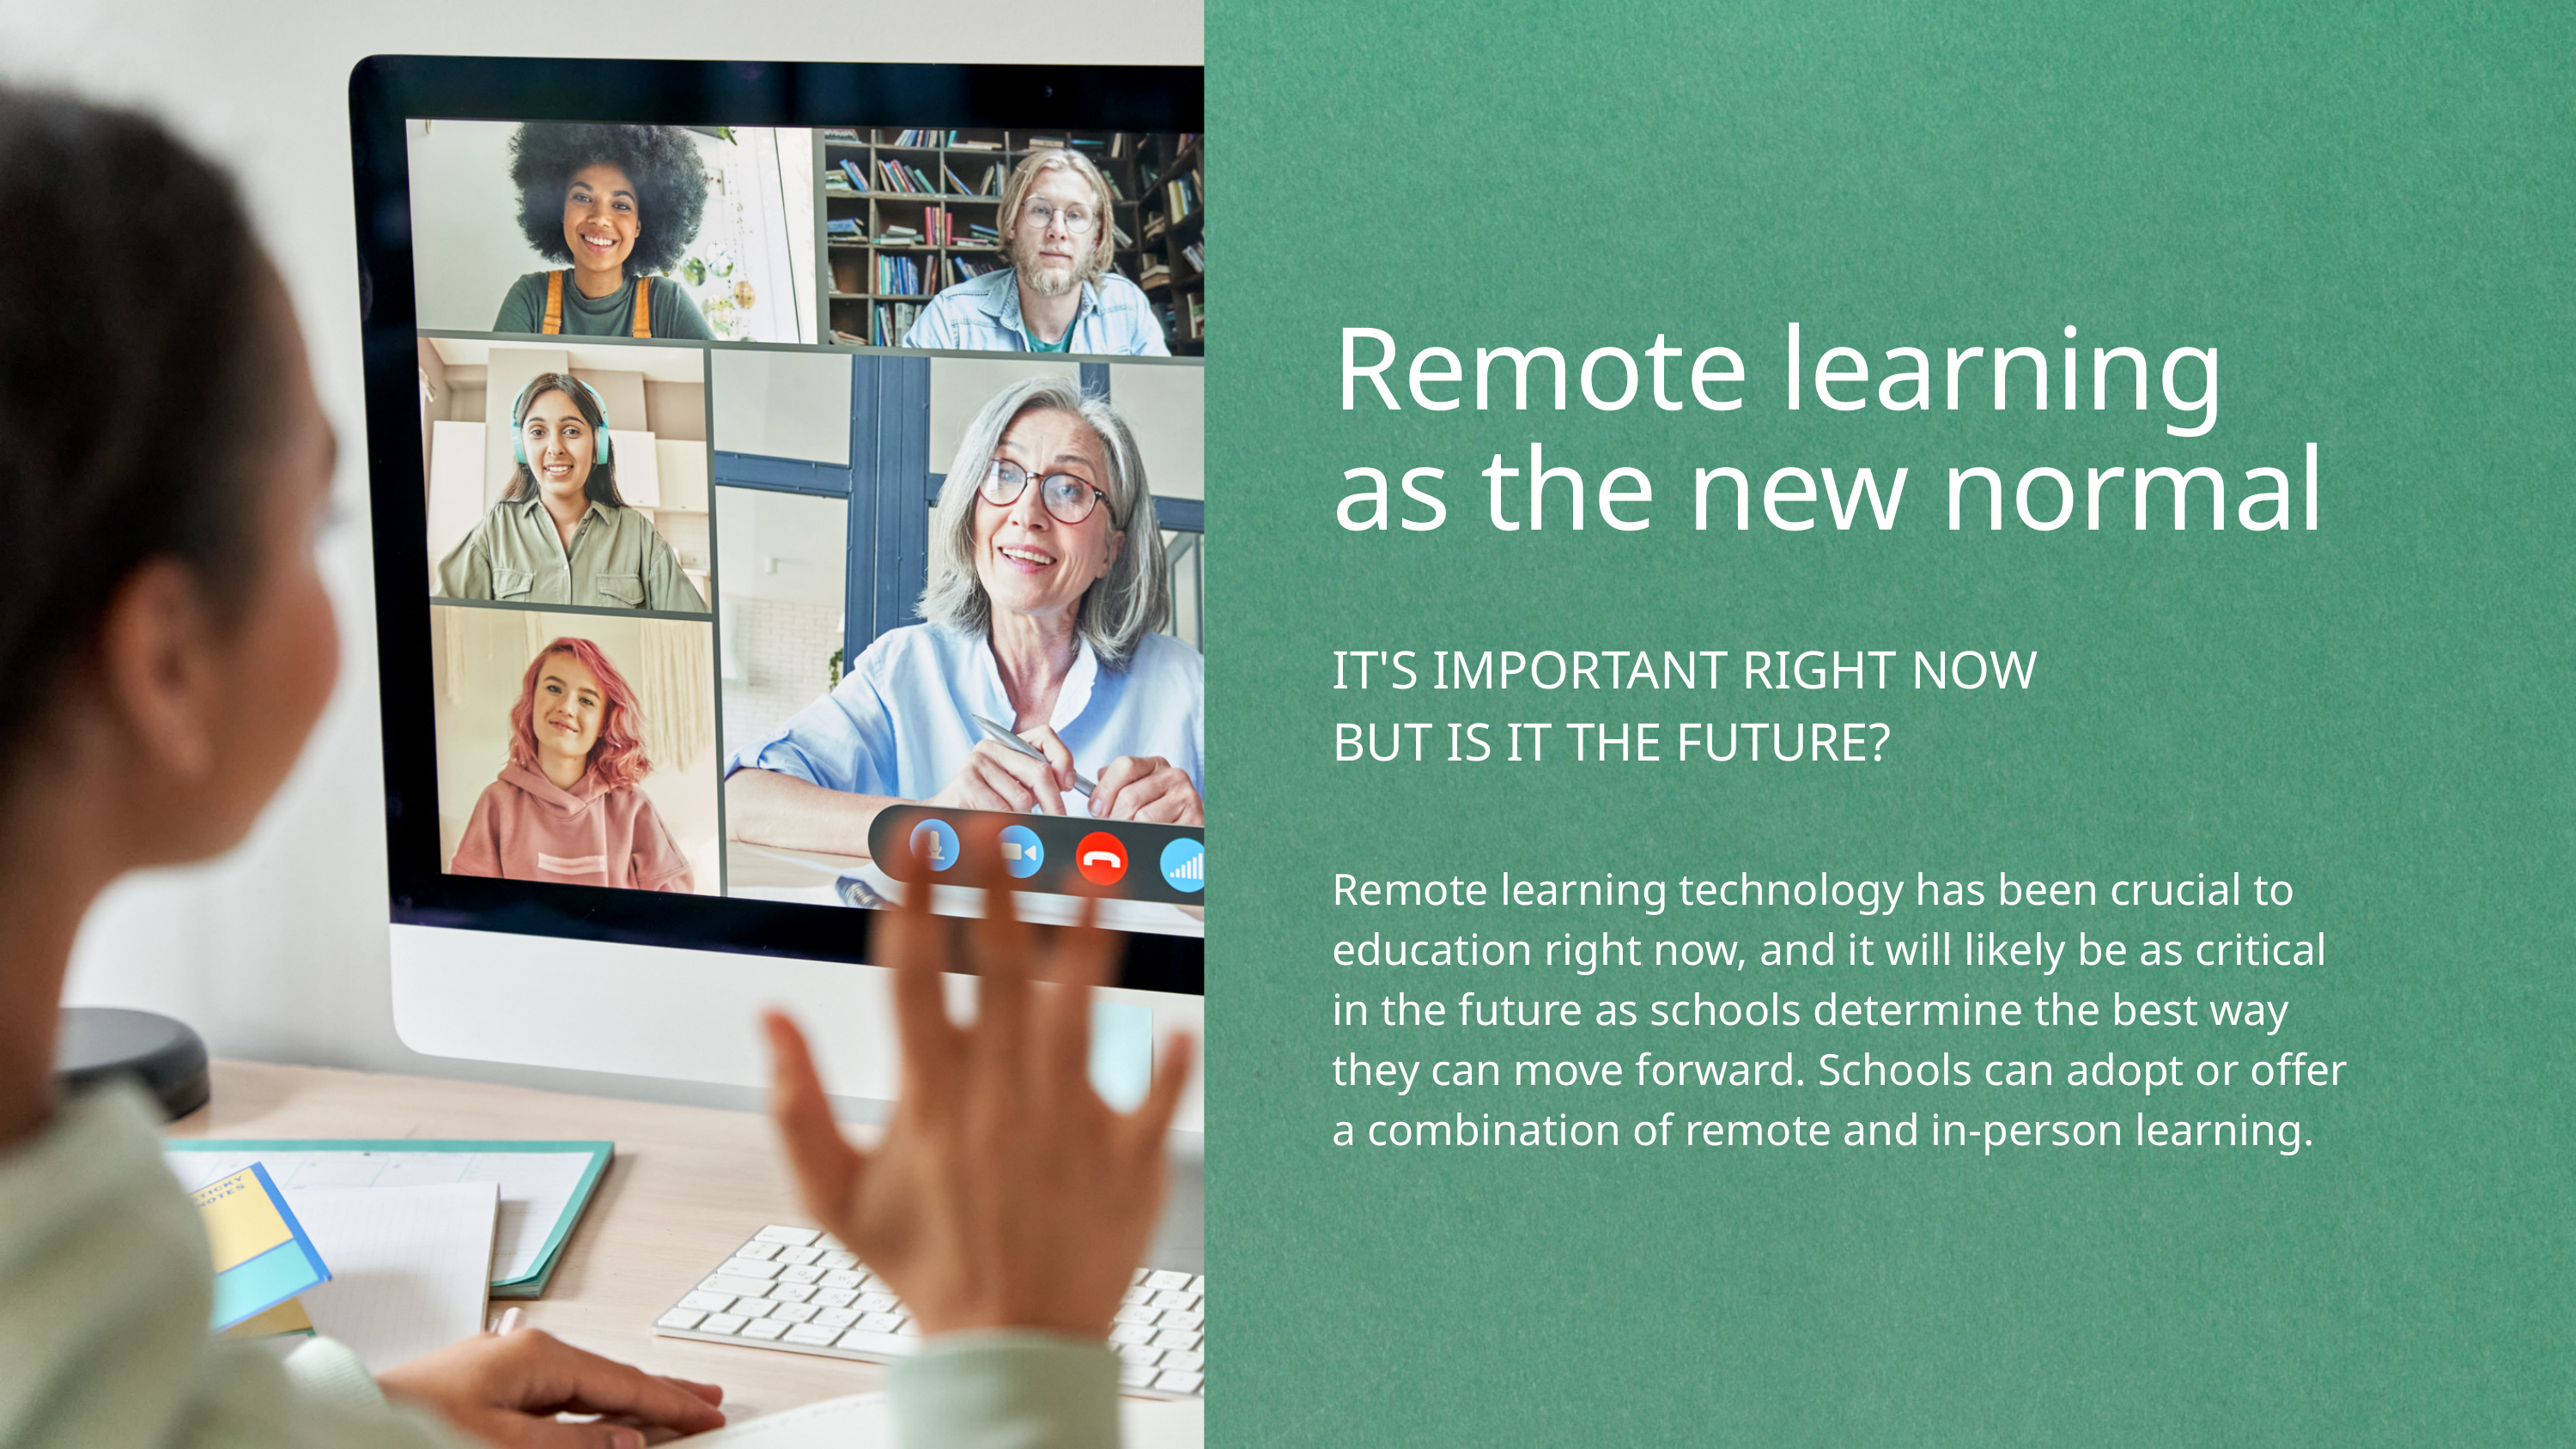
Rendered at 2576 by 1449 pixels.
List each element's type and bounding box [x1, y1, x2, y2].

text_box [0, 0, 1205, 1449]
text_box [1205, 0, 2576, 1449]
text_box [1332, 303, 2363, 1146]
